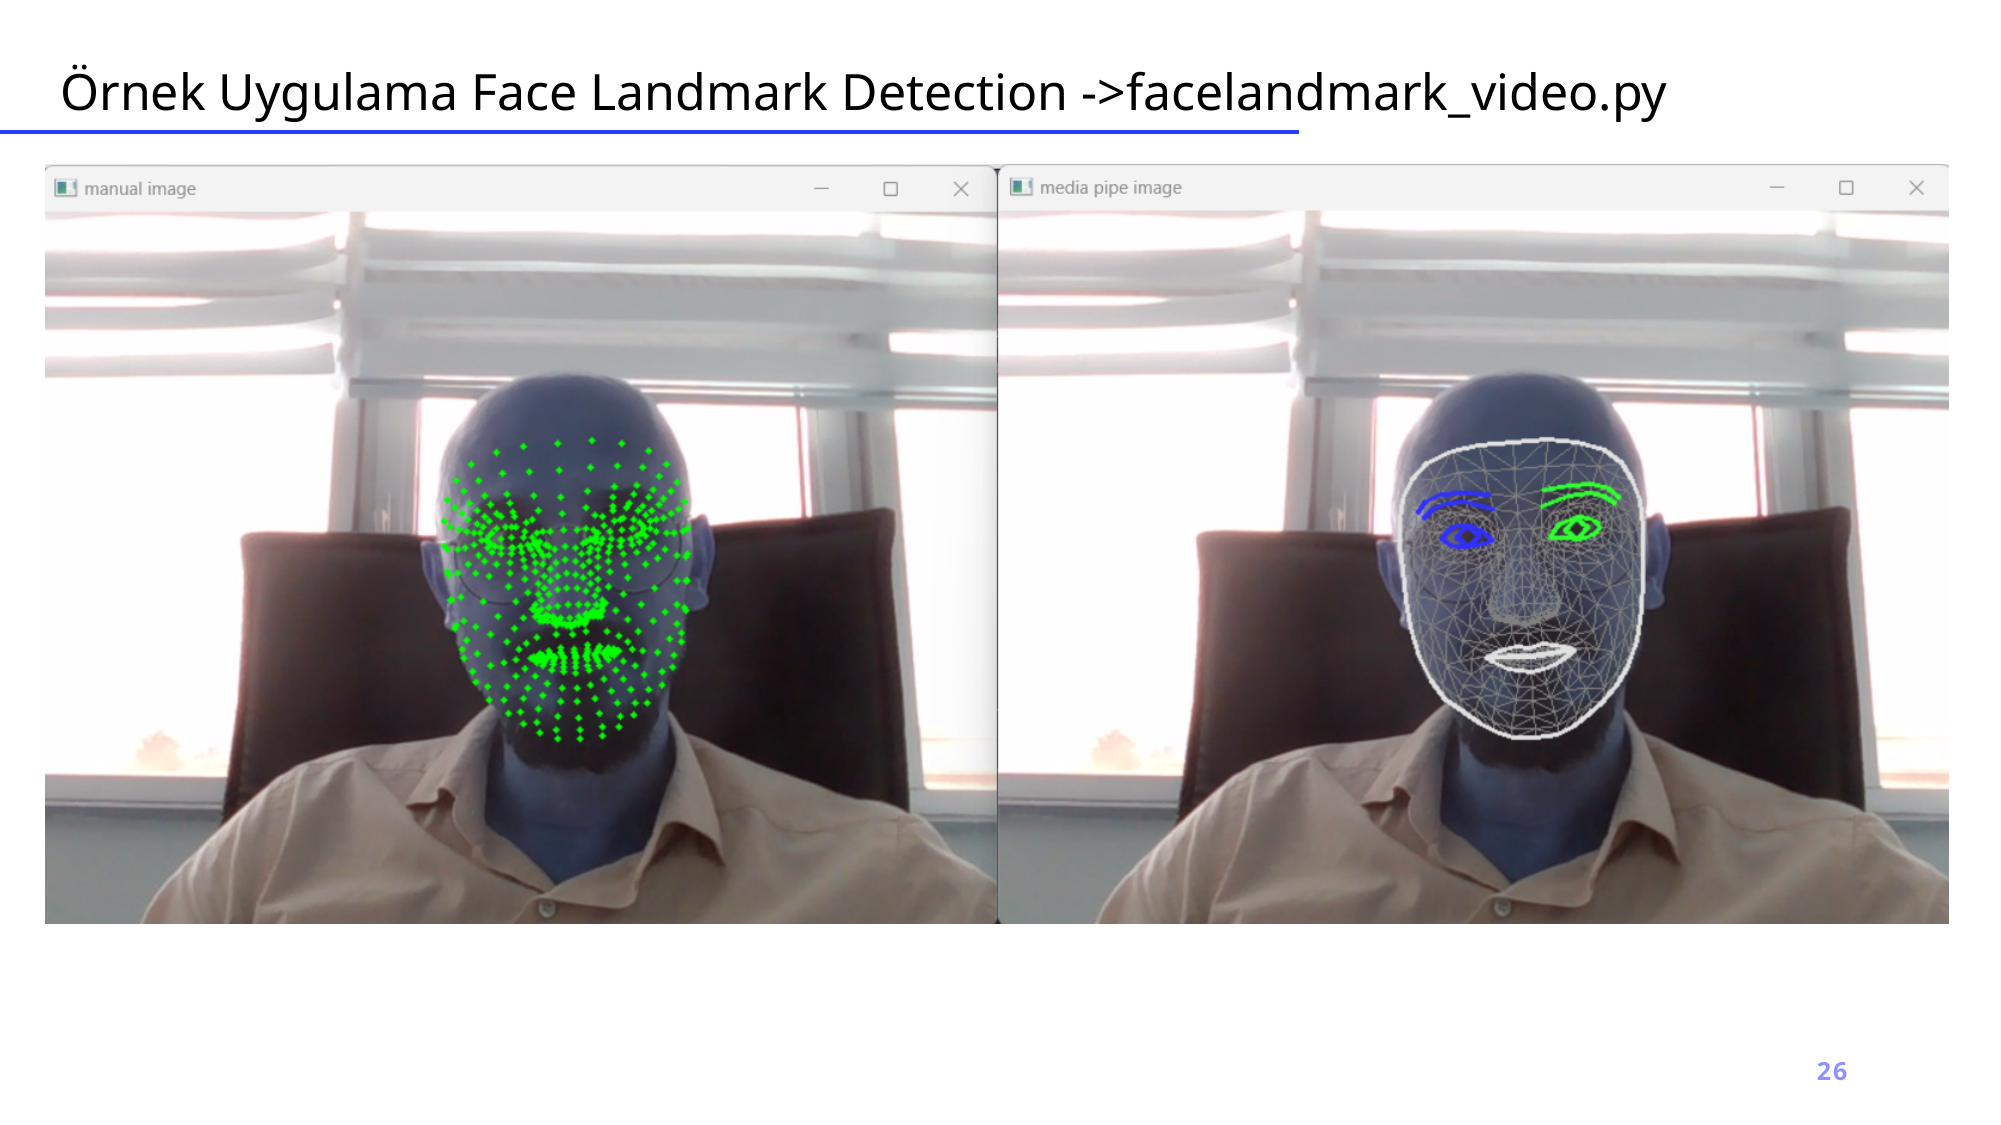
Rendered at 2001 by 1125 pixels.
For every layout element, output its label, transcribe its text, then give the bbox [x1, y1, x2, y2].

slide_number 26 [1412, 1042, 1863, 1103]
picture [45, 164, 1949, 924]
title Örnek Uygulama Face Landmark Detection ->facelandmark_video.py [45, 35, 1949, 130]
